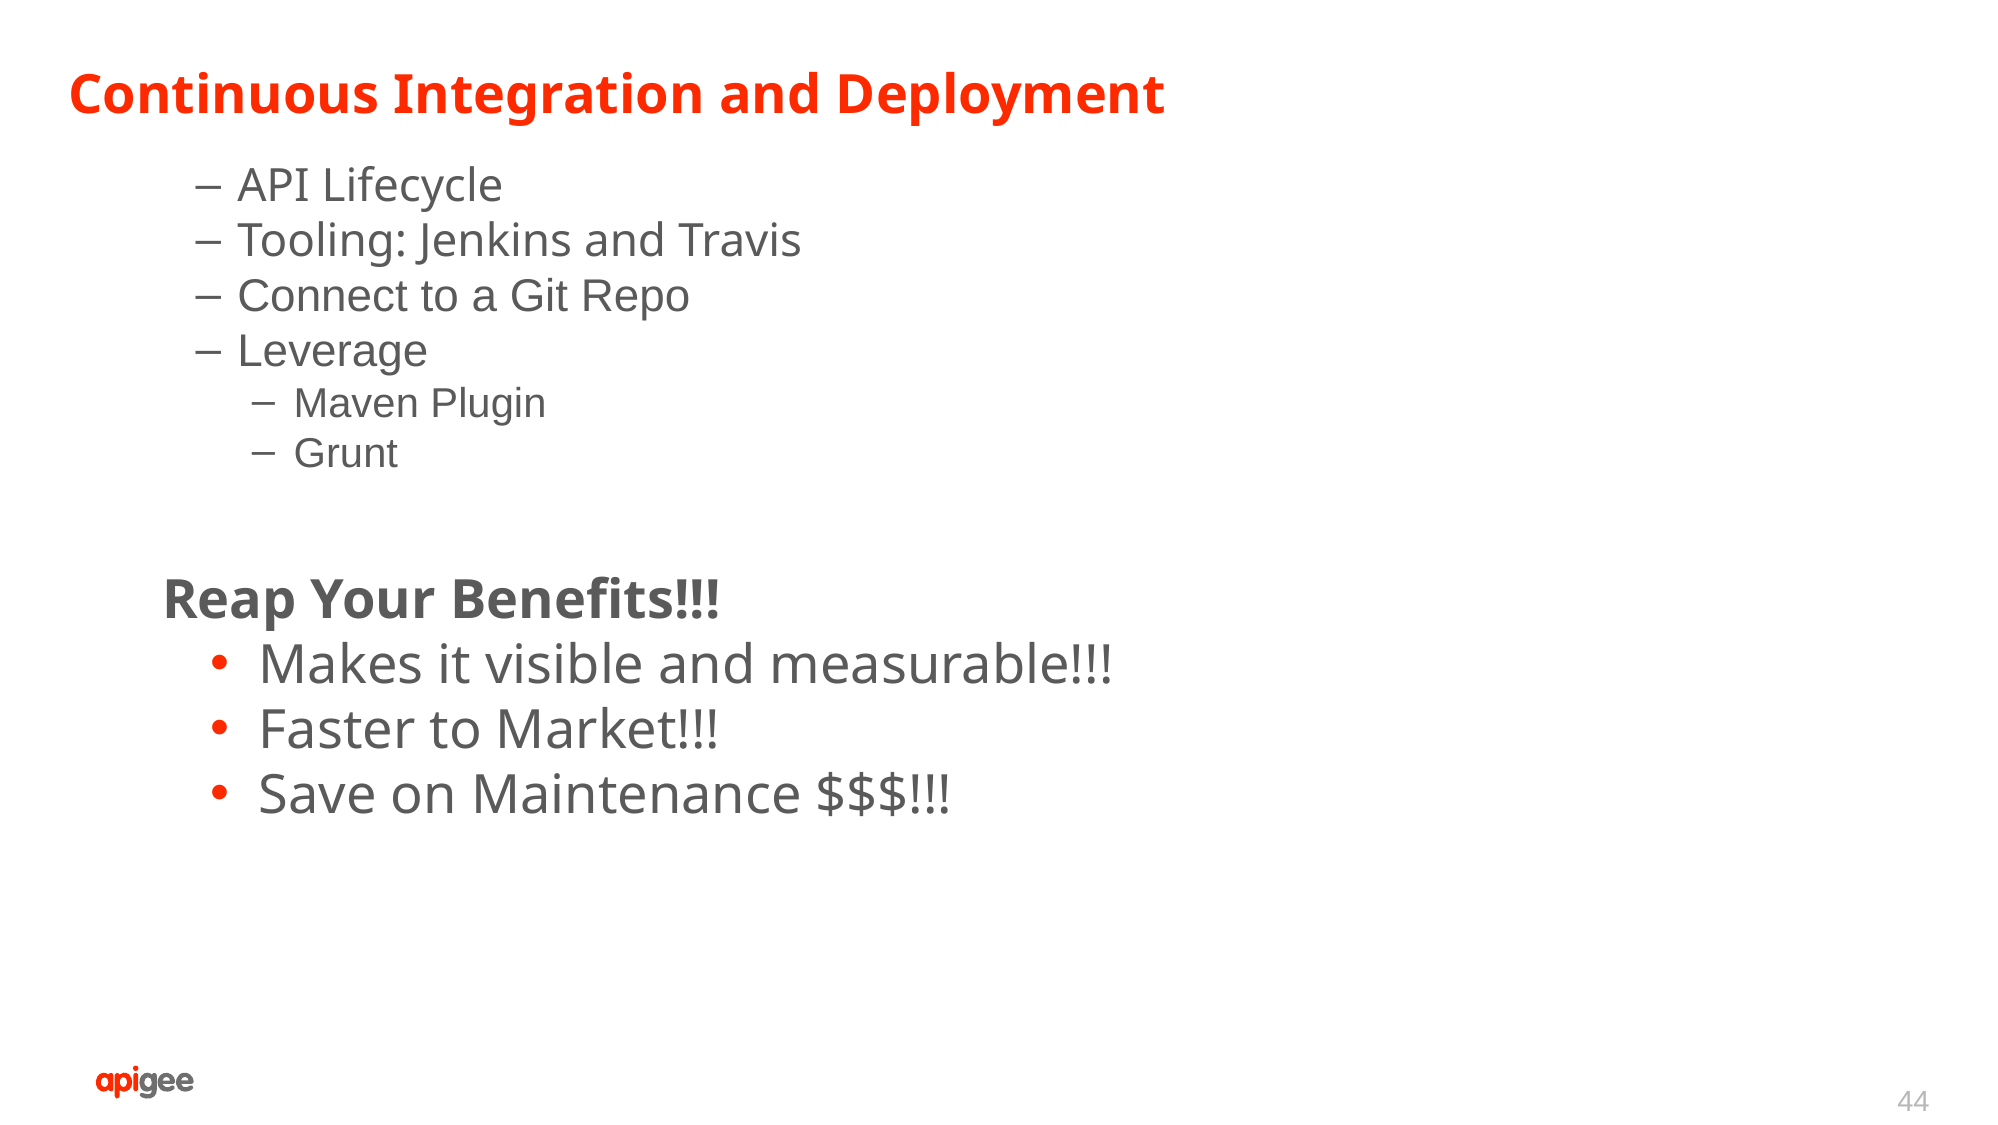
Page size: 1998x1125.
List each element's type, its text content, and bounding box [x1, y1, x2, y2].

list API Lifecycle Tooling: Jenkins and Travis Connect to a Git Repo Leverage Maven Plugin Grunt Reap Your Benefits!!! Makes it visible and measurable!!! Faster to Market!!! Save on Maintenance $$$!!! [66, 146, 1858, 1031]
text_box Continuous Integration and Deployment [49, 50, 1998, 111]
slide_number 44 [1548, 1075, 1948, 1125]
